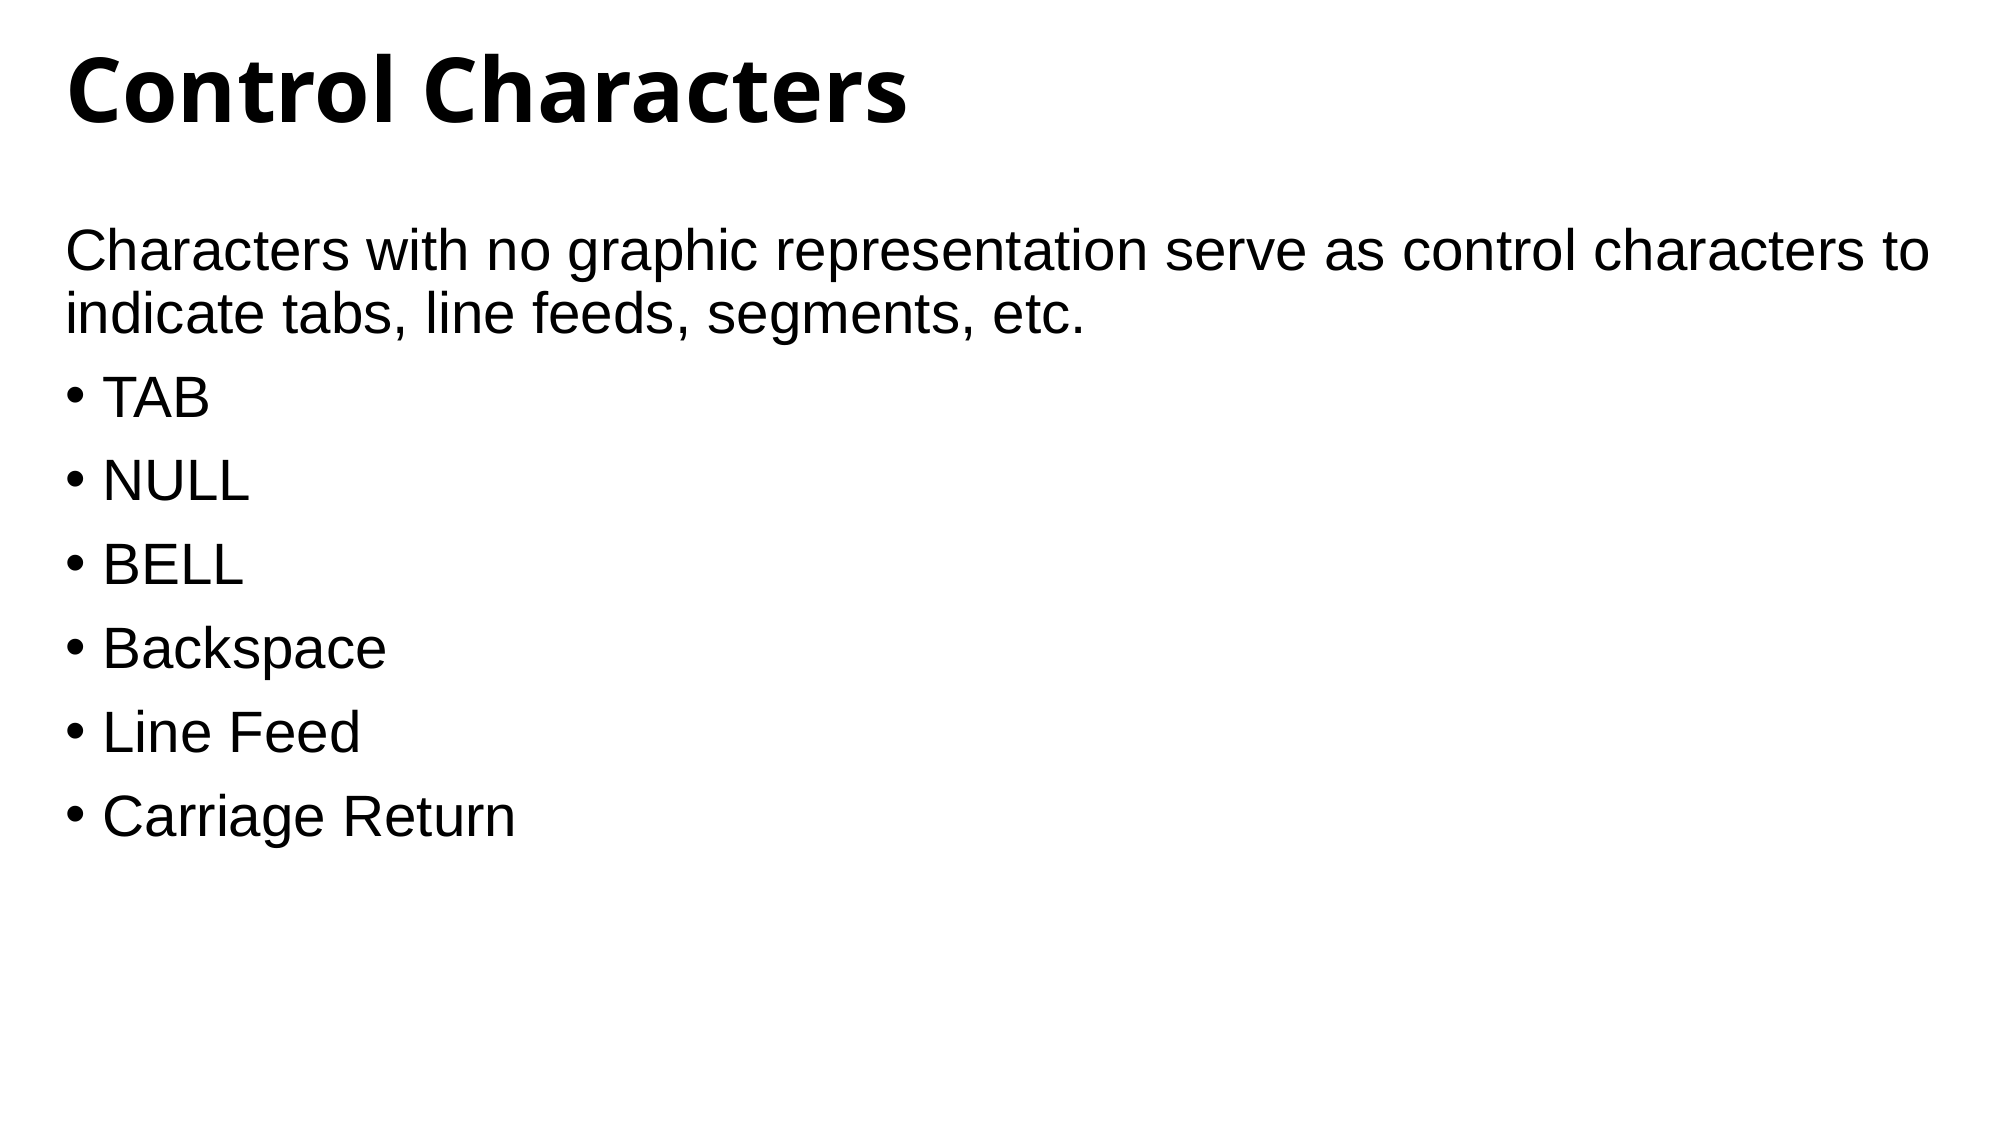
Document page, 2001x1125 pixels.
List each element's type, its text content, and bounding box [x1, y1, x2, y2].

title Control Characters [50, 37, 1950, 150]
list Characters with no graphic representation serve as control characters to indicate tabs, line feeds, segments, etc. TAB NULL BELL Backspace Line Feed Carriage Return [50, 212, 1950, 1066]
